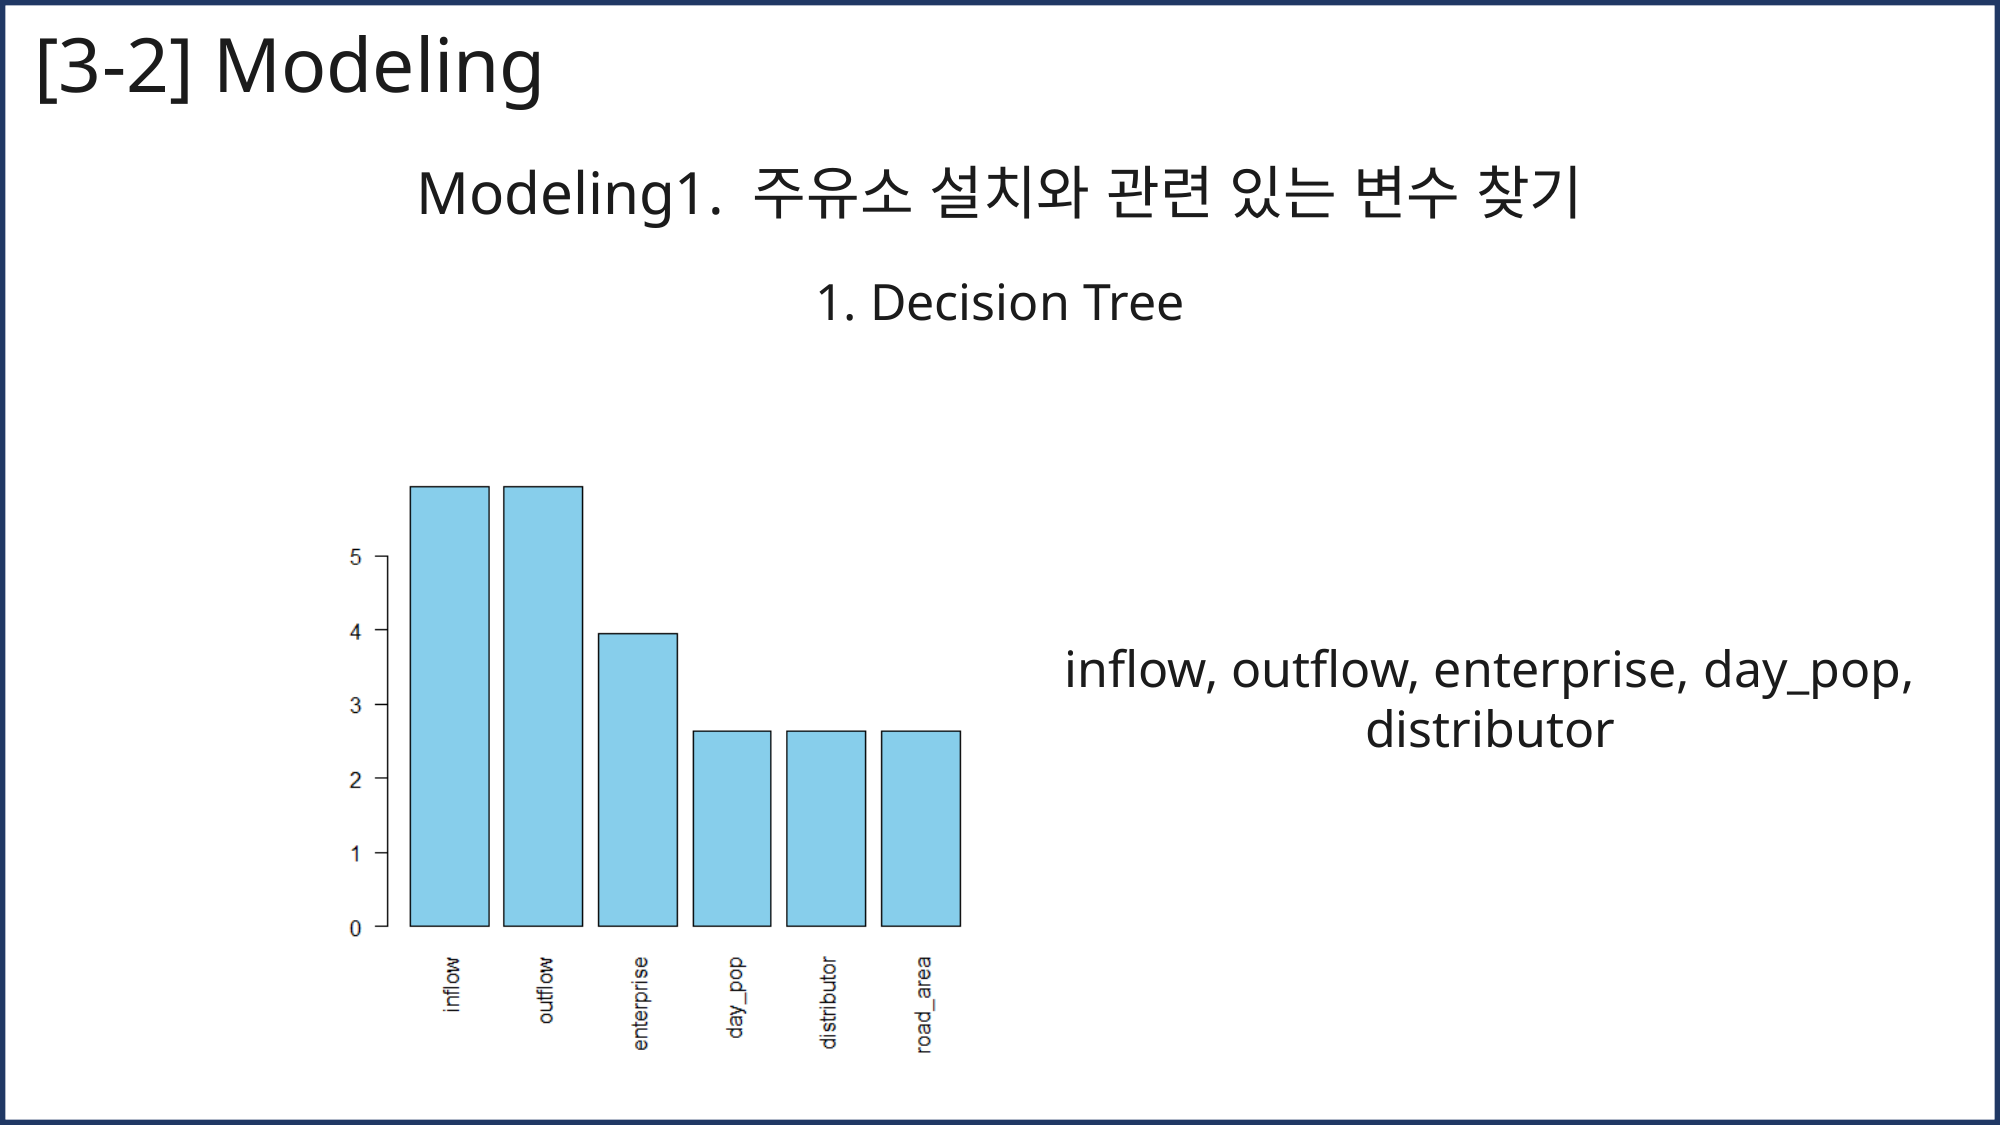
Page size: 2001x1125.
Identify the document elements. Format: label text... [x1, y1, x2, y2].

text_box 1. Decision Tree [545, 249, 1455, 352]
picture [282, 382, 1036, 1062]
text_box inflow, outflow, enterprise, day_pop, distributor [1036, 382, 1945, 1012]
text_box [3-2] Modeling [0, 0, 1078, 138]
text_box [0, 0, 2000, 1125]
text_box Modeling1. 주유소 설치와 관련 있는 변수 찾기 [282, 133, 1717, 250]
